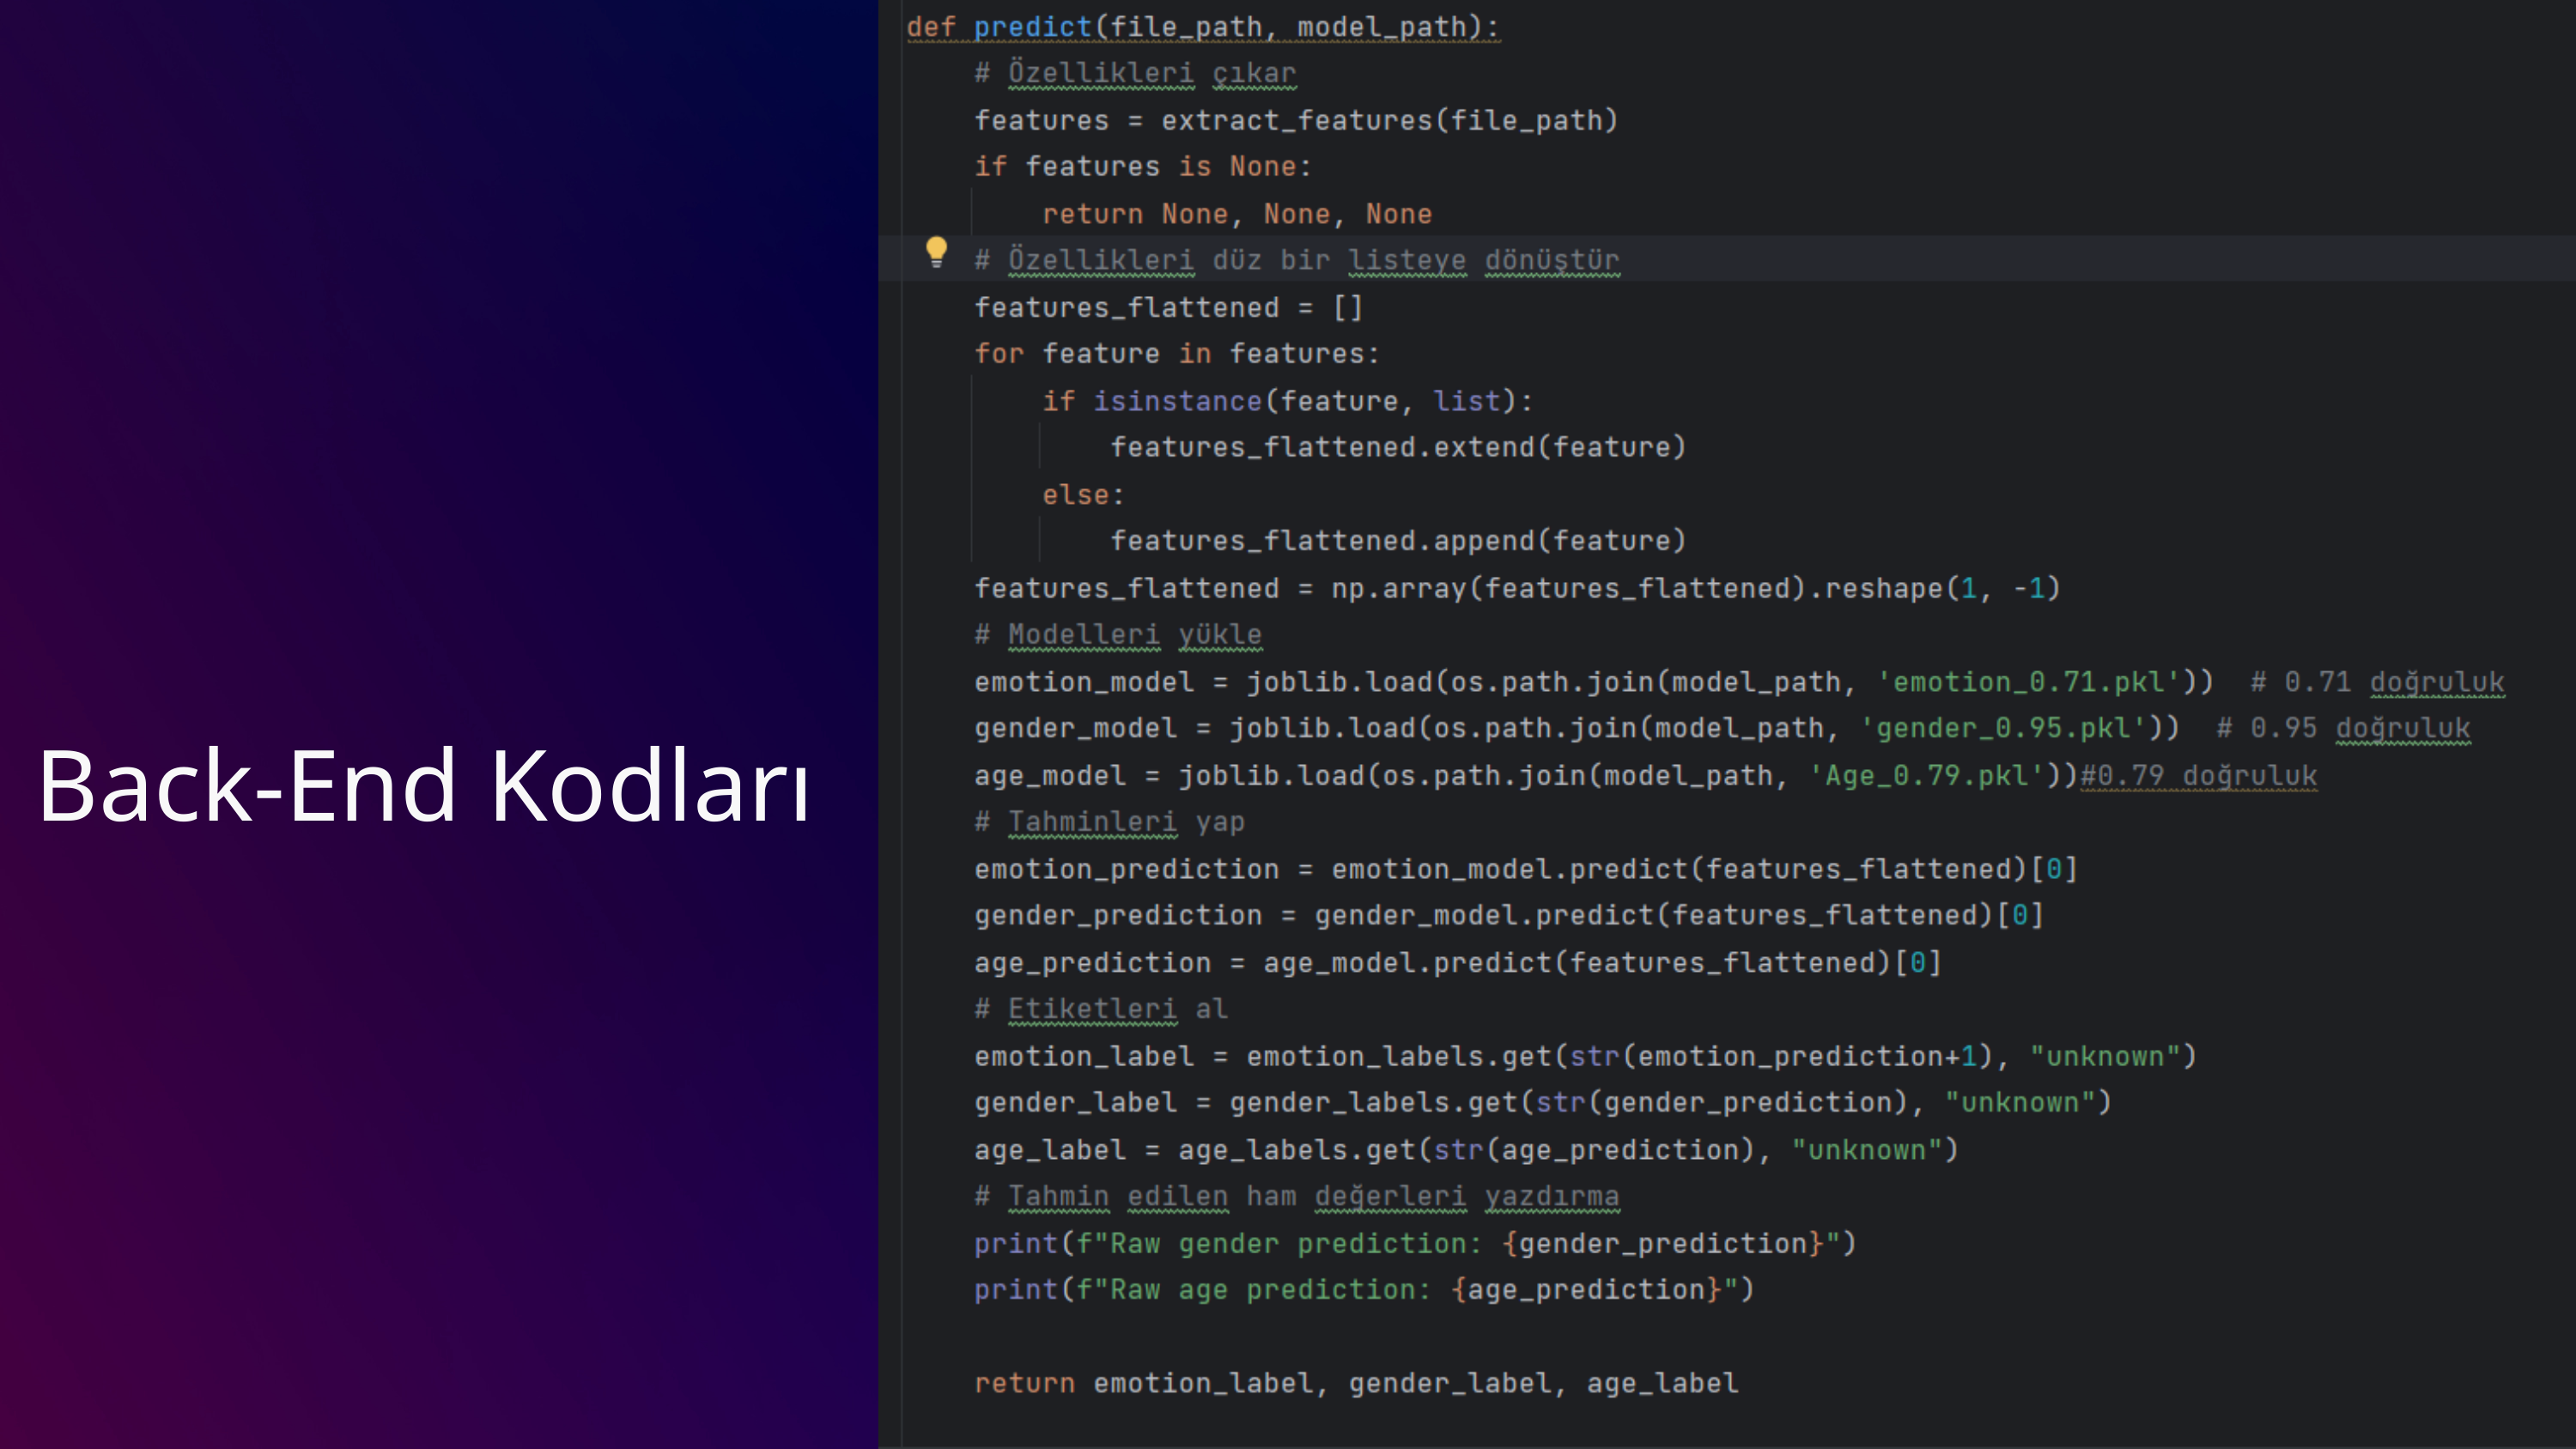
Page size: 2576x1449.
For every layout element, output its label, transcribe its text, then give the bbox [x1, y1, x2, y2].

text_box [0, 0, 878, 1449]
text_box [878, 0, 2576, 1449]
text_box Back-End Kodları [34, 723, 878, 841]
